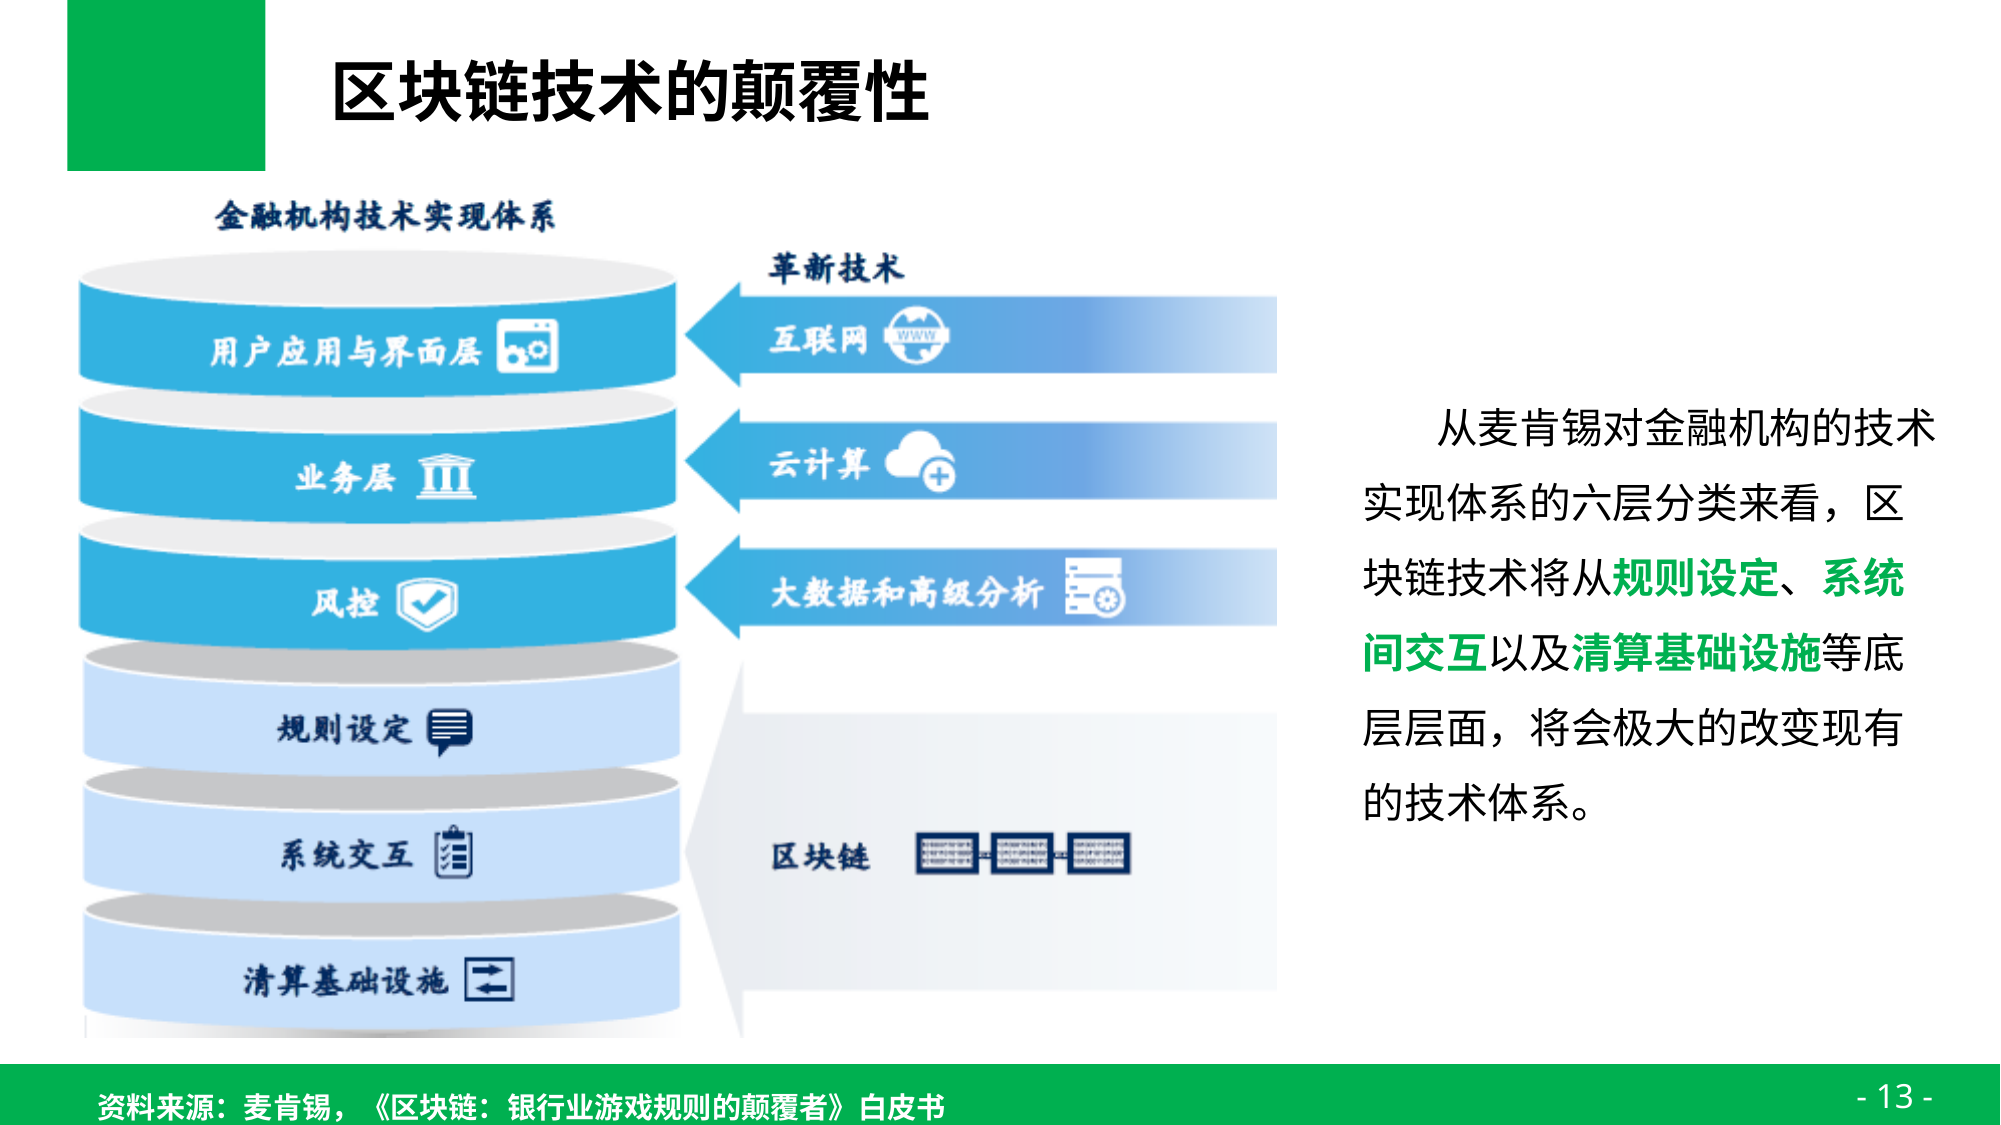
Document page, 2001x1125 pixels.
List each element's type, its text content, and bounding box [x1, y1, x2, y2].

title 区块链技术的颠覆性 [315, 36, 1889, 155]
text_box 资料来源：麦肯锡，《区块链：银行业游戏规则的颠覆者》白皮书 [82, 1064, 1027, 1125]
text_box 从麦肯锡对金融机构的技术实现体系的六层分类来看，区块链技术将从规则设定、系统间交互以及清算基础设施等底层层面，将会极大的改变现有的技术体系。 [1347, 368, 1953, 834]
picture [63, 193, 1277, 1038]
